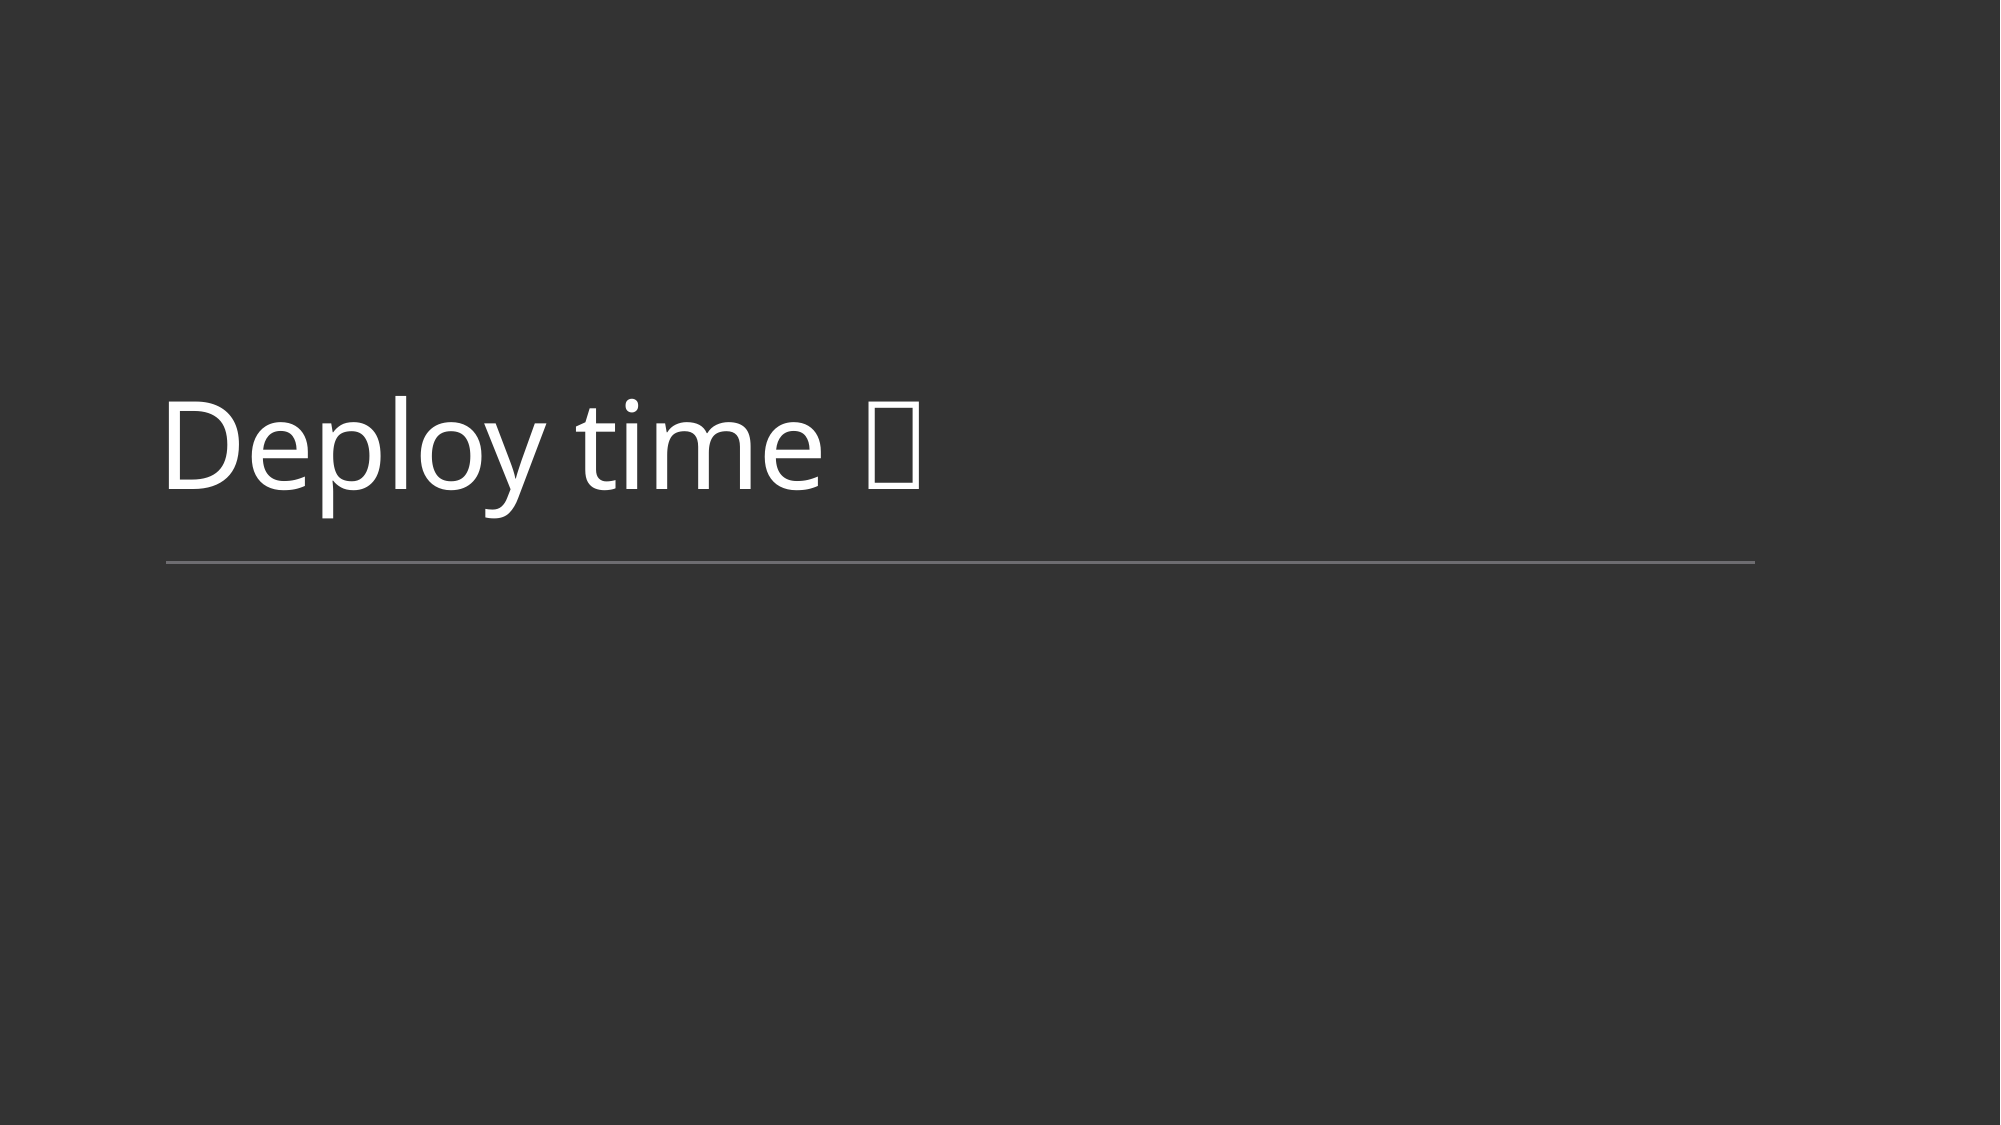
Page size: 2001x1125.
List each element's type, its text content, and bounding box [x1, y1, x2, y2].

title Deploy time  [133, 367, 1752, 531]
